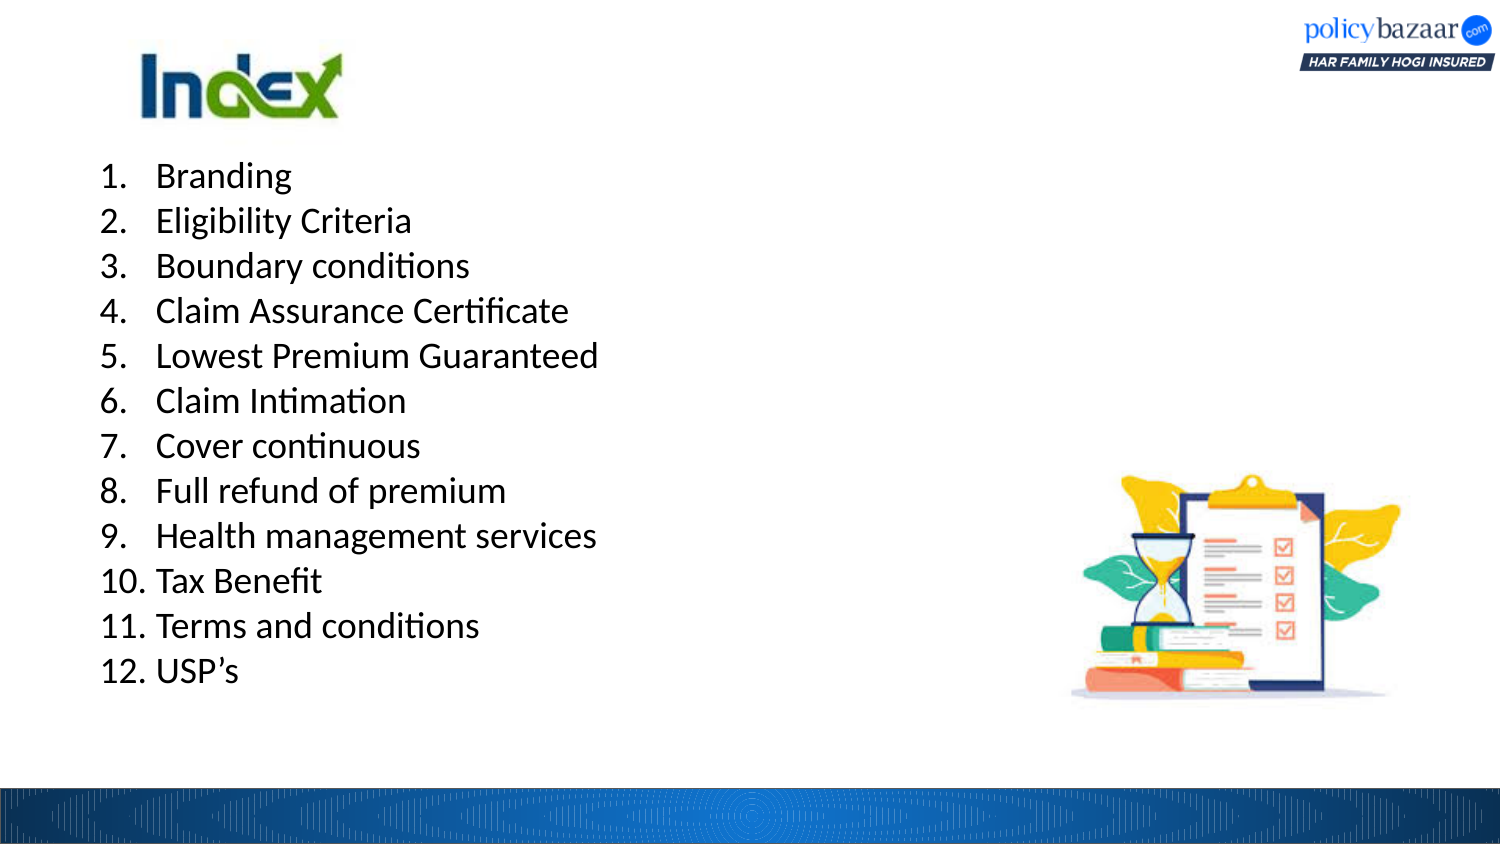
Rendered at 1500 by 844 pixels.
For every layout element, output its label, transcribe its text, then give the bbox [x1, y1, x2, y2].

picture [1034, 433, 1434, 744]
text_box Branding Eligibility Criteria Boundary conditions Claim Assurance Certificate Lowest Premium Guaranteed Claim Intimation Cover continuous Full refund of premium Health management services Tax Benefit Terms and conditions USP’s [65, 136, 1473, 707]
picture [1294, 9, 1500, 74]
picture [81, 39, 403, 148]
text_box [0, 788, 1500, 844]
